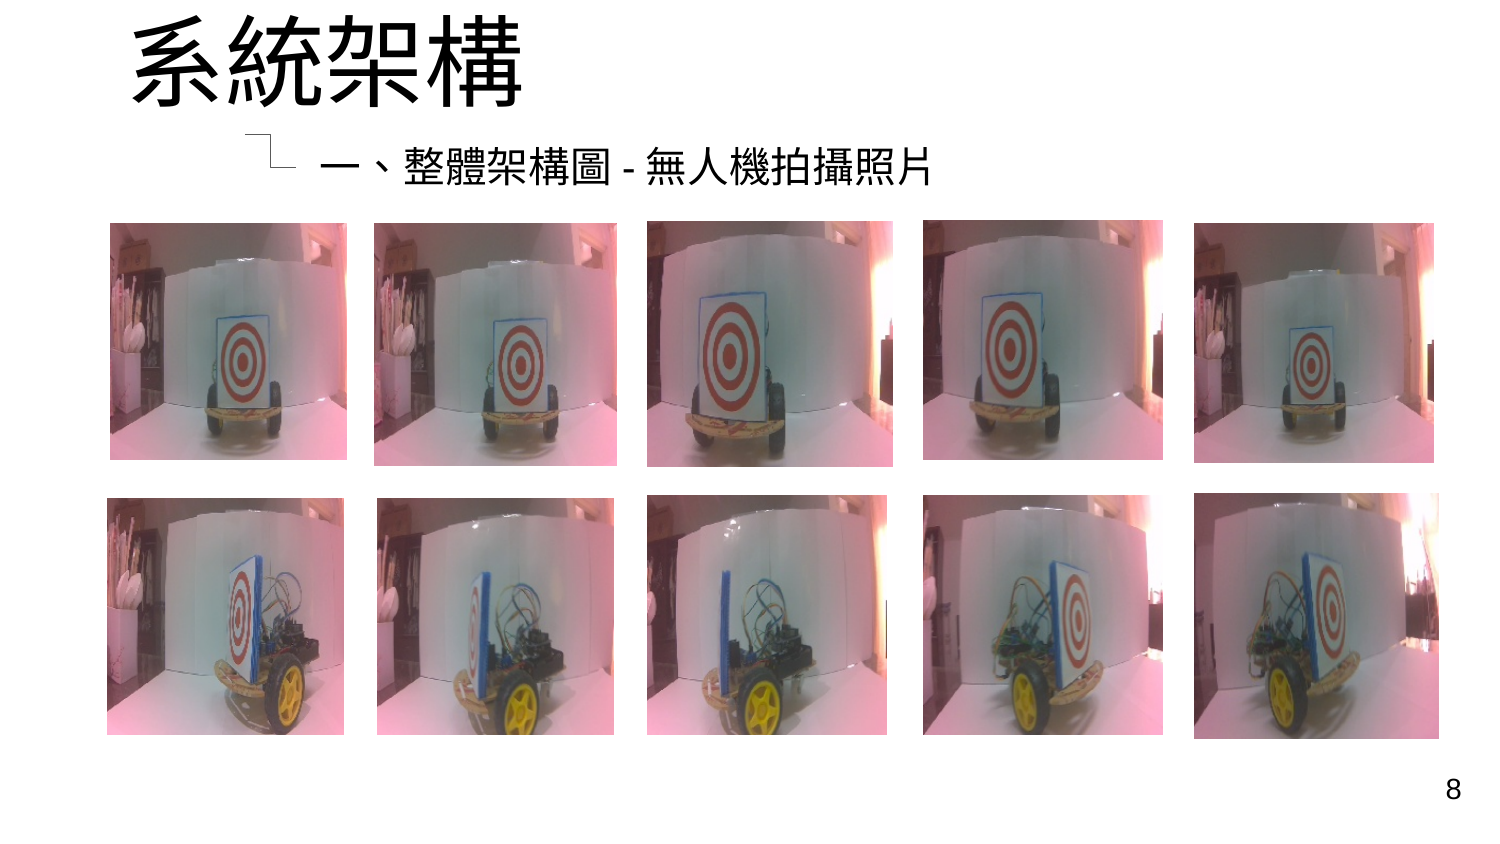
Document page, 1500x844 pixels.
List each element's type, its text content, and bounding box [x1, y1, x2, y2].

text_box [244, 134, 297, 168]
picture [647, 221, 893, 467]
title 系統架構 [110, 0, 582, 135]
picture [1194, 493, 1440, 739]
text_box 8 [1430, 755, 1485, 821]
picture [374, 222, 617, 466]
picture [646, 495, 887, 735]
picture [109, 222, 347, 460]
picture [923, 220, 1164, 460]
picture [1194, 222, 1434, 463]
picture [107, 497, 345, 735]
text_box 一、整體架構圖-無人機拍攝照片 [304, 125, 1016, 206]
picture [377, 497, 614, 735]
picture [923, 495, 1164, 735]
